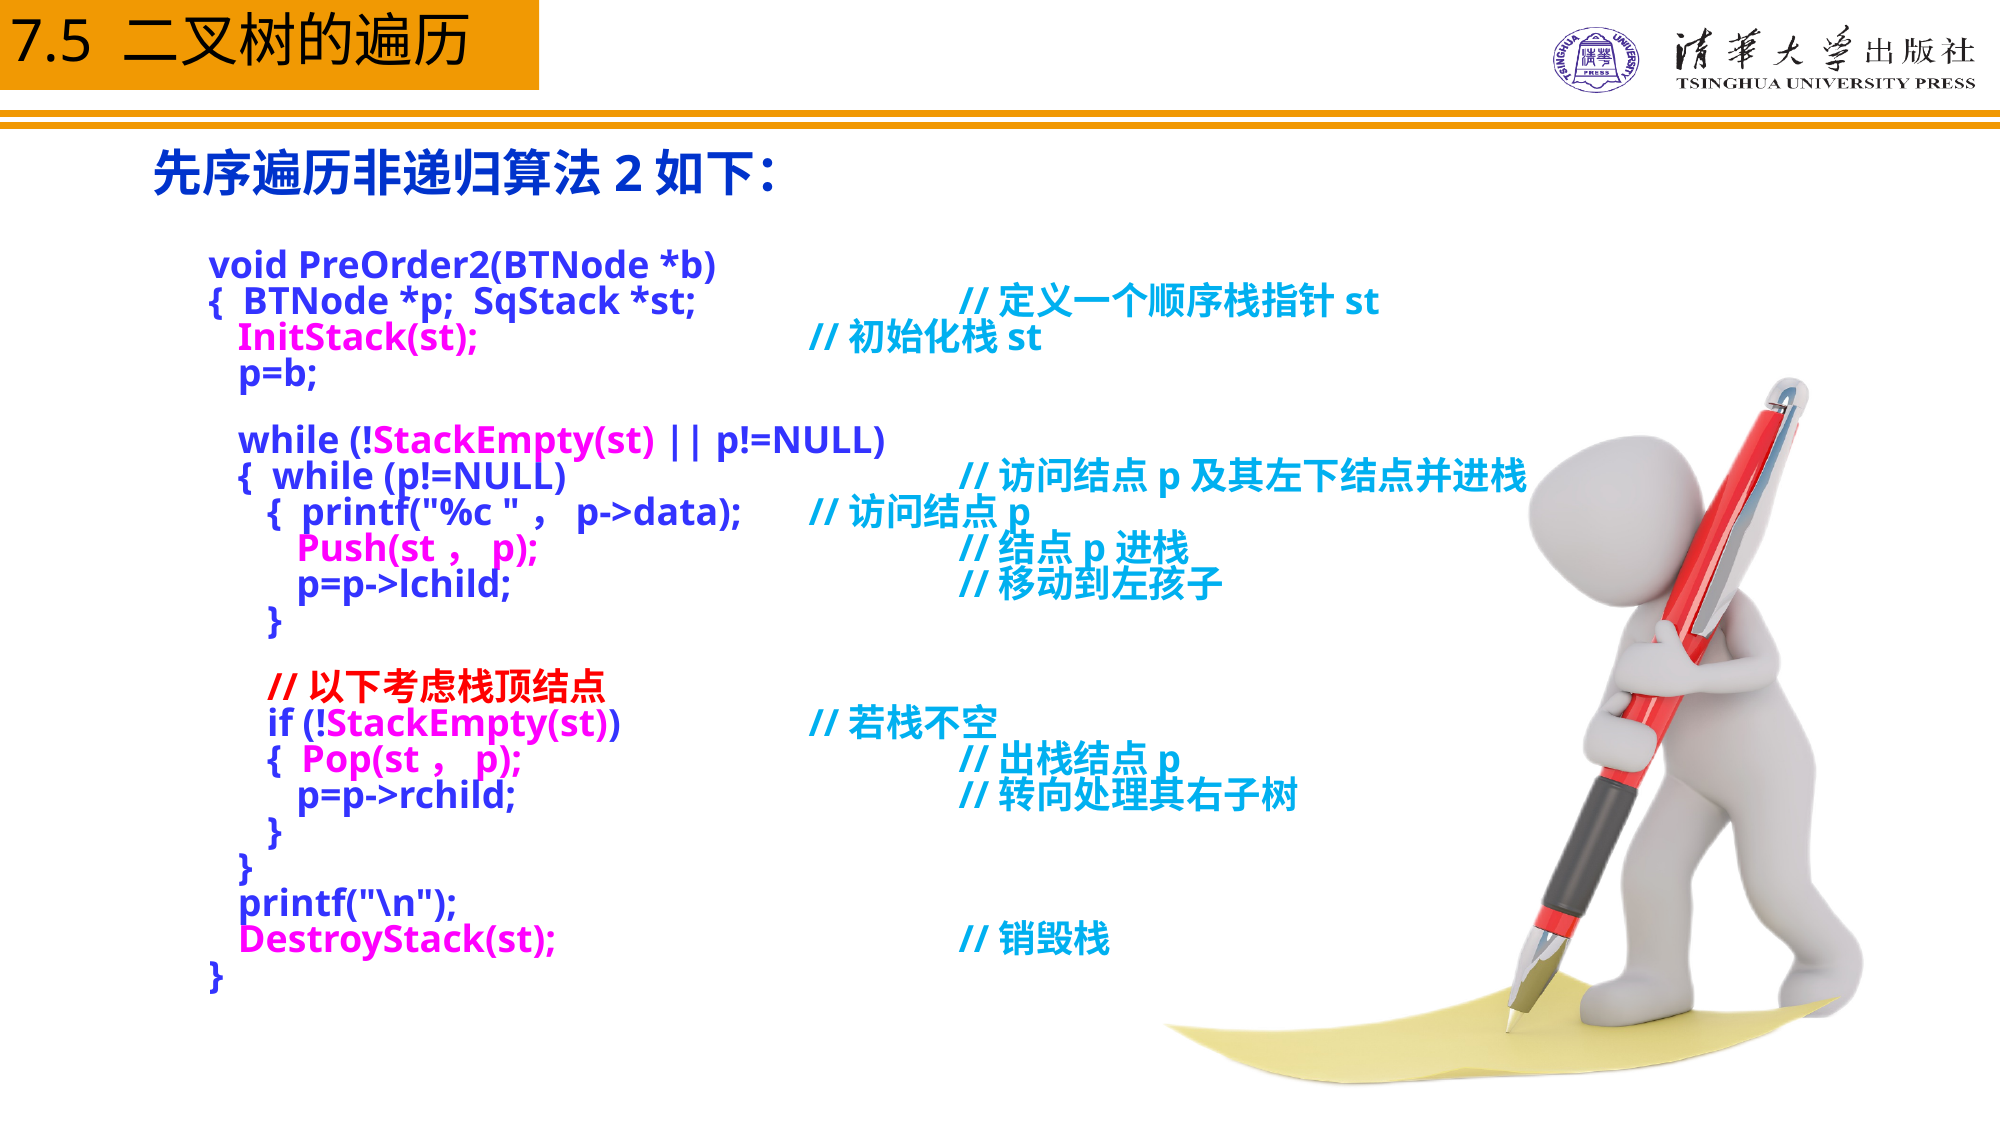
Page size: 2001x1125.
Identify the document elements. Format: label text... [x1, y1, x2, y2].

picture [1092, 314, 2000, 1125]
picture [1092, 545, 1098, 556]
picture [1504, 0, 2001, 144]
text_box 先序遍历非递归算法2如下： [137, 145, 912, 209]
text_box void PreOrder2(BTNode *b) { BTNode *p; SqStack *st; //定义一个顺序栈指针st InitStack(st); //初始化栈st p=b; while (!StackEmpty(st) || p!=NULL) { while (p!=NULL) //访问结点p及其左下结点并进栈 { printf("%c "，p->data); //访问结点p Push(st，p); //结点p进栈 p=p->lchild; //移动到左孩子 } //以下考虑栈顶结点 if (!StackEmpty(st)) //若栈不空 { Pop(st，p); //出栈结点p p=p->rchild; //转向处理其右子树 } } printf("\n"); DestroyStack(st); //销毁栈 } [171, 218, 1583, 1022]
